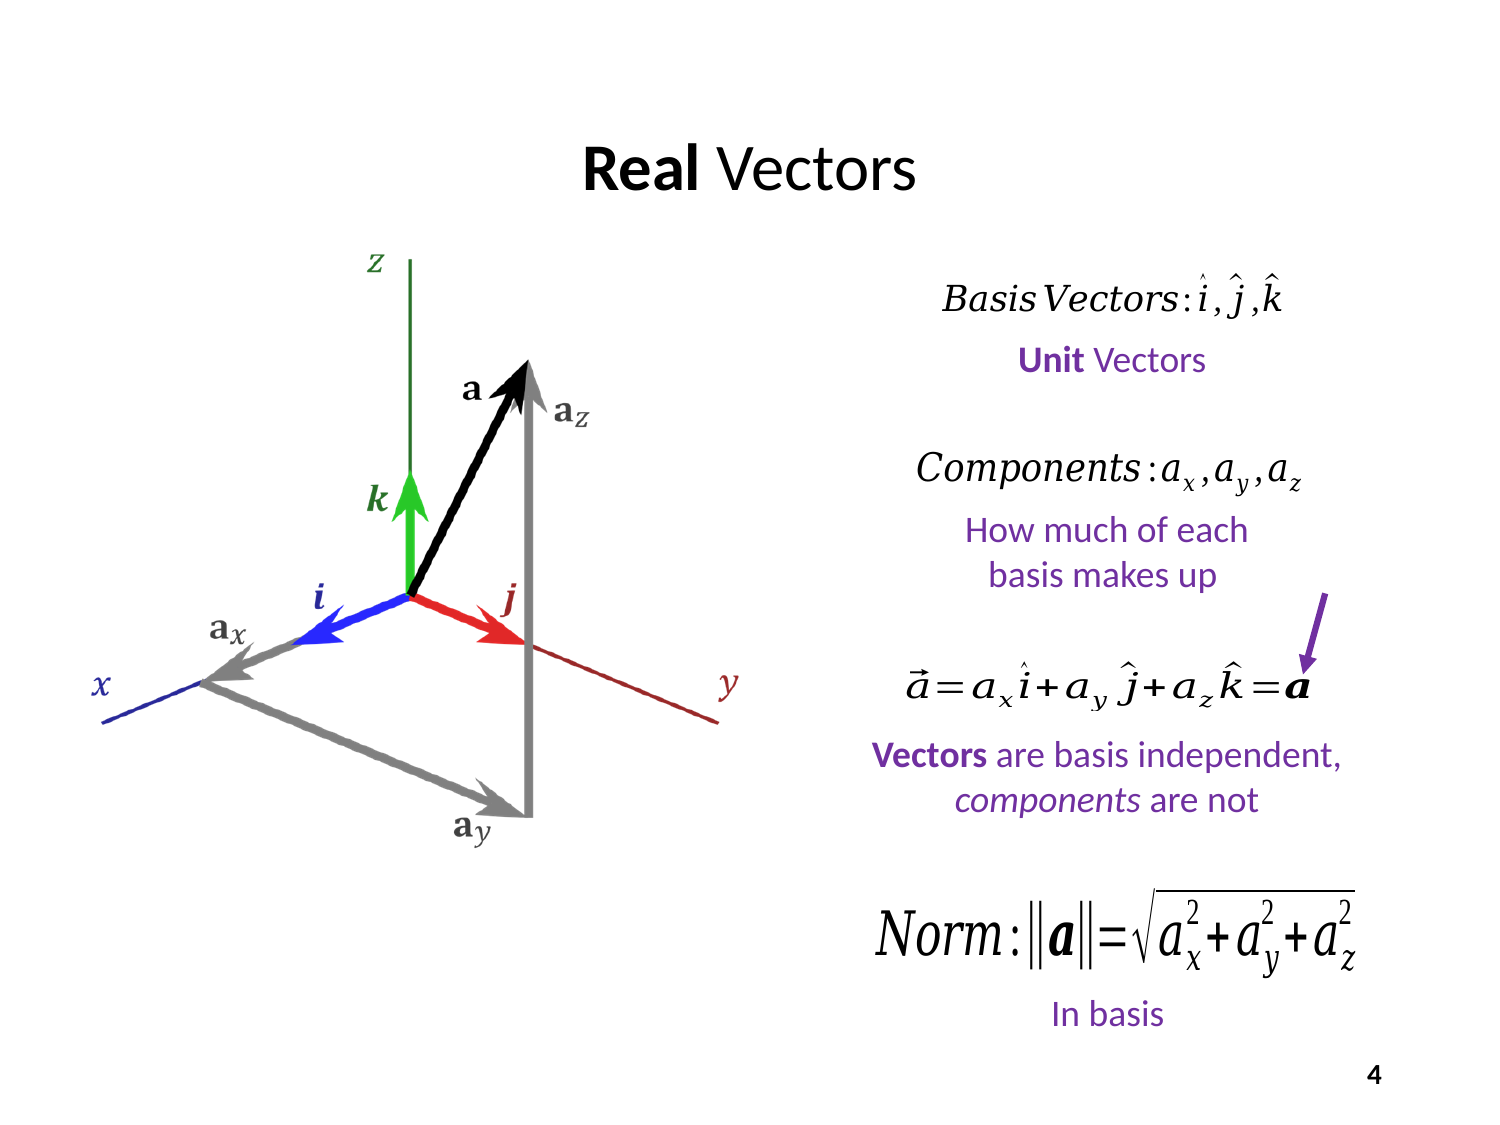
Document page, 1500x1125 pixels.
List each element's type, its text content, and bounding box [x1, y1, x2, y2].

title Real Vectors [103, 59, 1397, 278]
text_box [838, 658, 1376, 829]
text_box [874, 886, 1357, 1046]
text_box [916, 446, 1303, 604]
picture [62, 218, 765, 883]
slide_number 4 [1059, 1042, 1397, 1103]
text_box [940, 270, 1285, 389]
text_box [1302, 593, 1326, 675]
